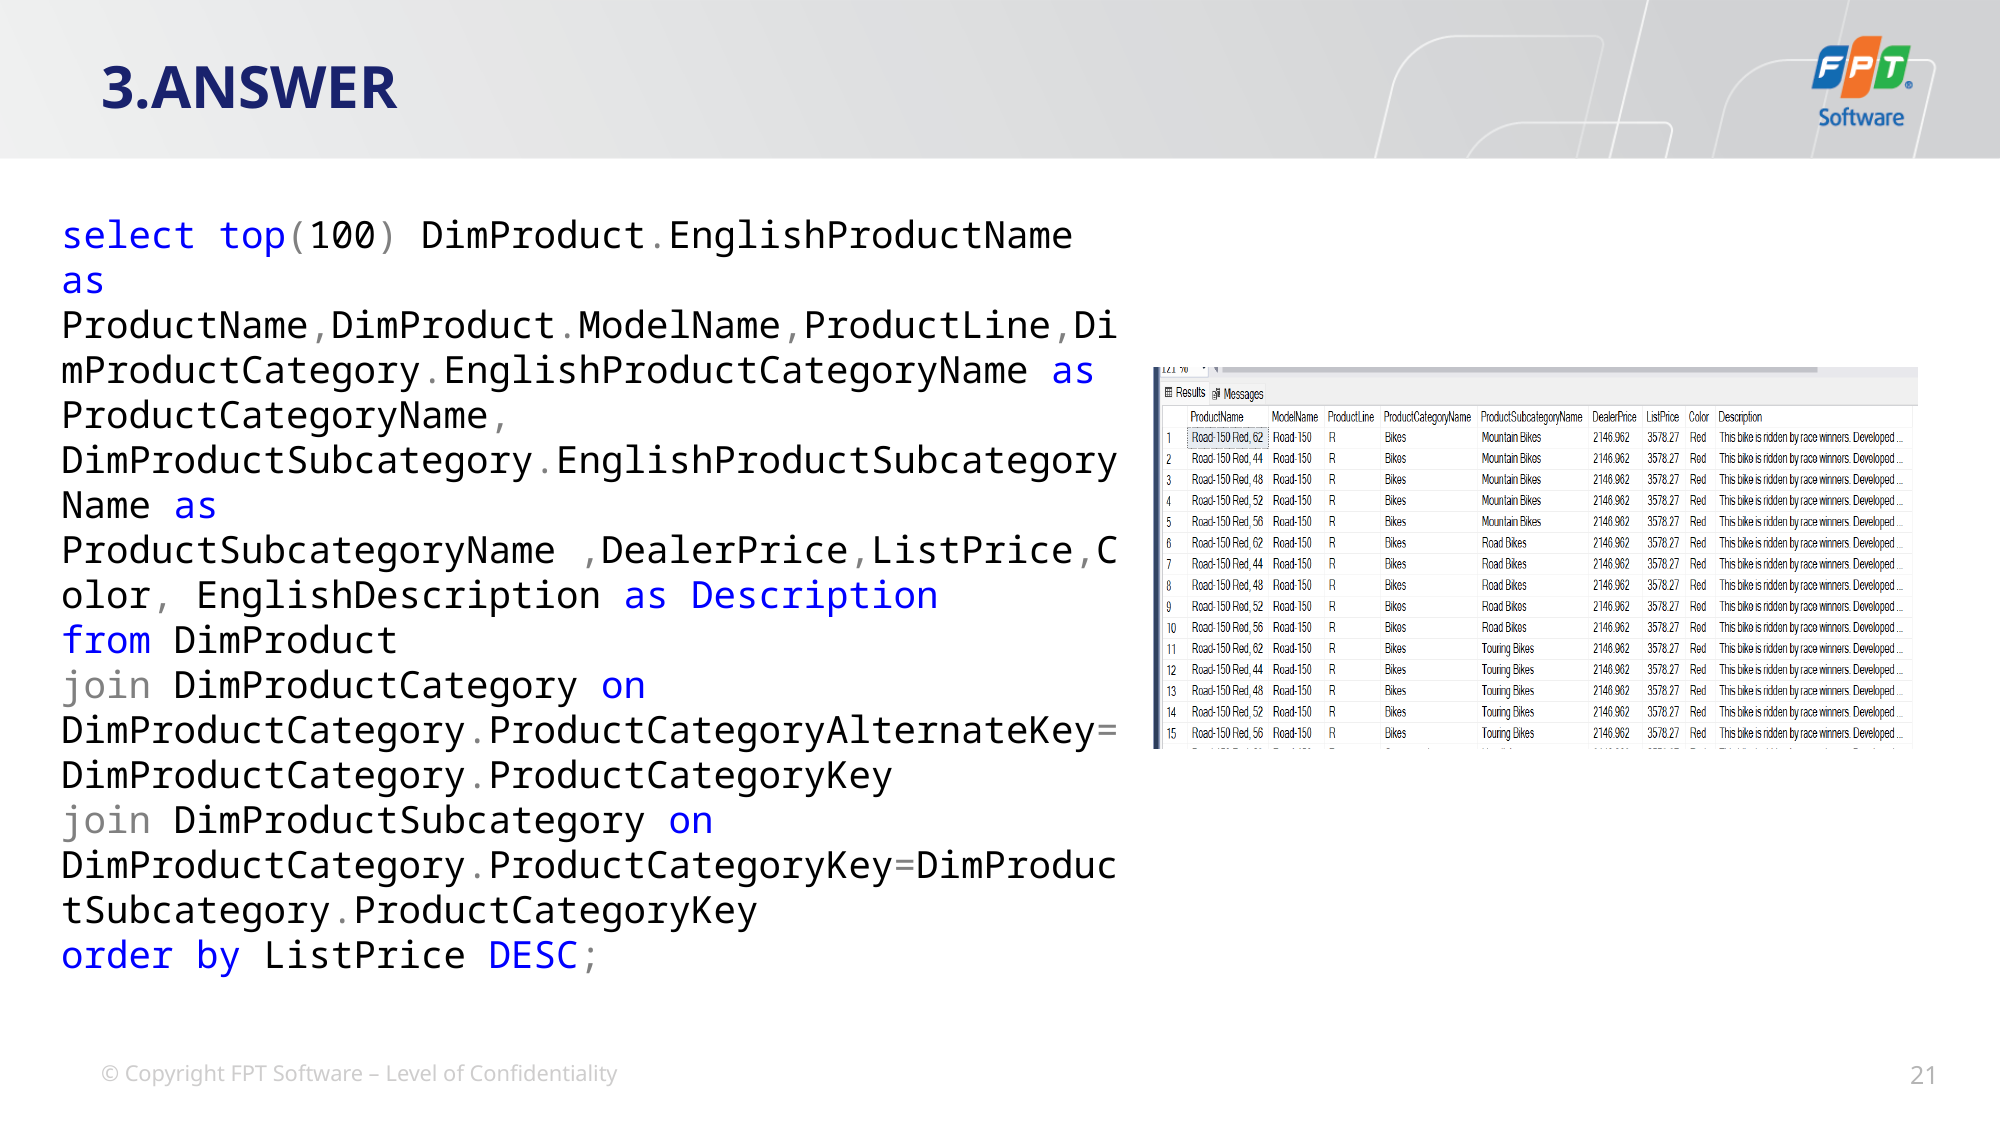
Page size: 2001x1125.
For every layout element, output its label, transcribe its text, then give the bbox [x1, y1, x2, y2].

text_box select top(100) DimProduct.EnglishProductName as ProductName,DimProduct.ModelName,ProductLine,DimProductCategory.EnglishProductCategoryName as ProductCategoryName, DimProductSubcategory.EnglishProductSubcategoryName as ProductSubcategoryName ,DealerPrice,ListPrice,Color, EnglishDescription as Description from DimProduct join DimProductCategory on DimProductCategory.ProductCategoryAlternateKey=DimProductCategory.ProductCategoryKey join DimProductSubcategory on DimProductCategory.ProductCategoryKey=DimProductSubcategory.ProductCategoryKey order by ListPrice DESC; [46, 203, 1154, 984]
title 3.ANSWER [86, 31, 1812, 148]
picture [0, 0, 2000, 159]
slide_number 21 [1855, 1052, 1954, 1094]
picture [1153, 367, 1918, 749]
